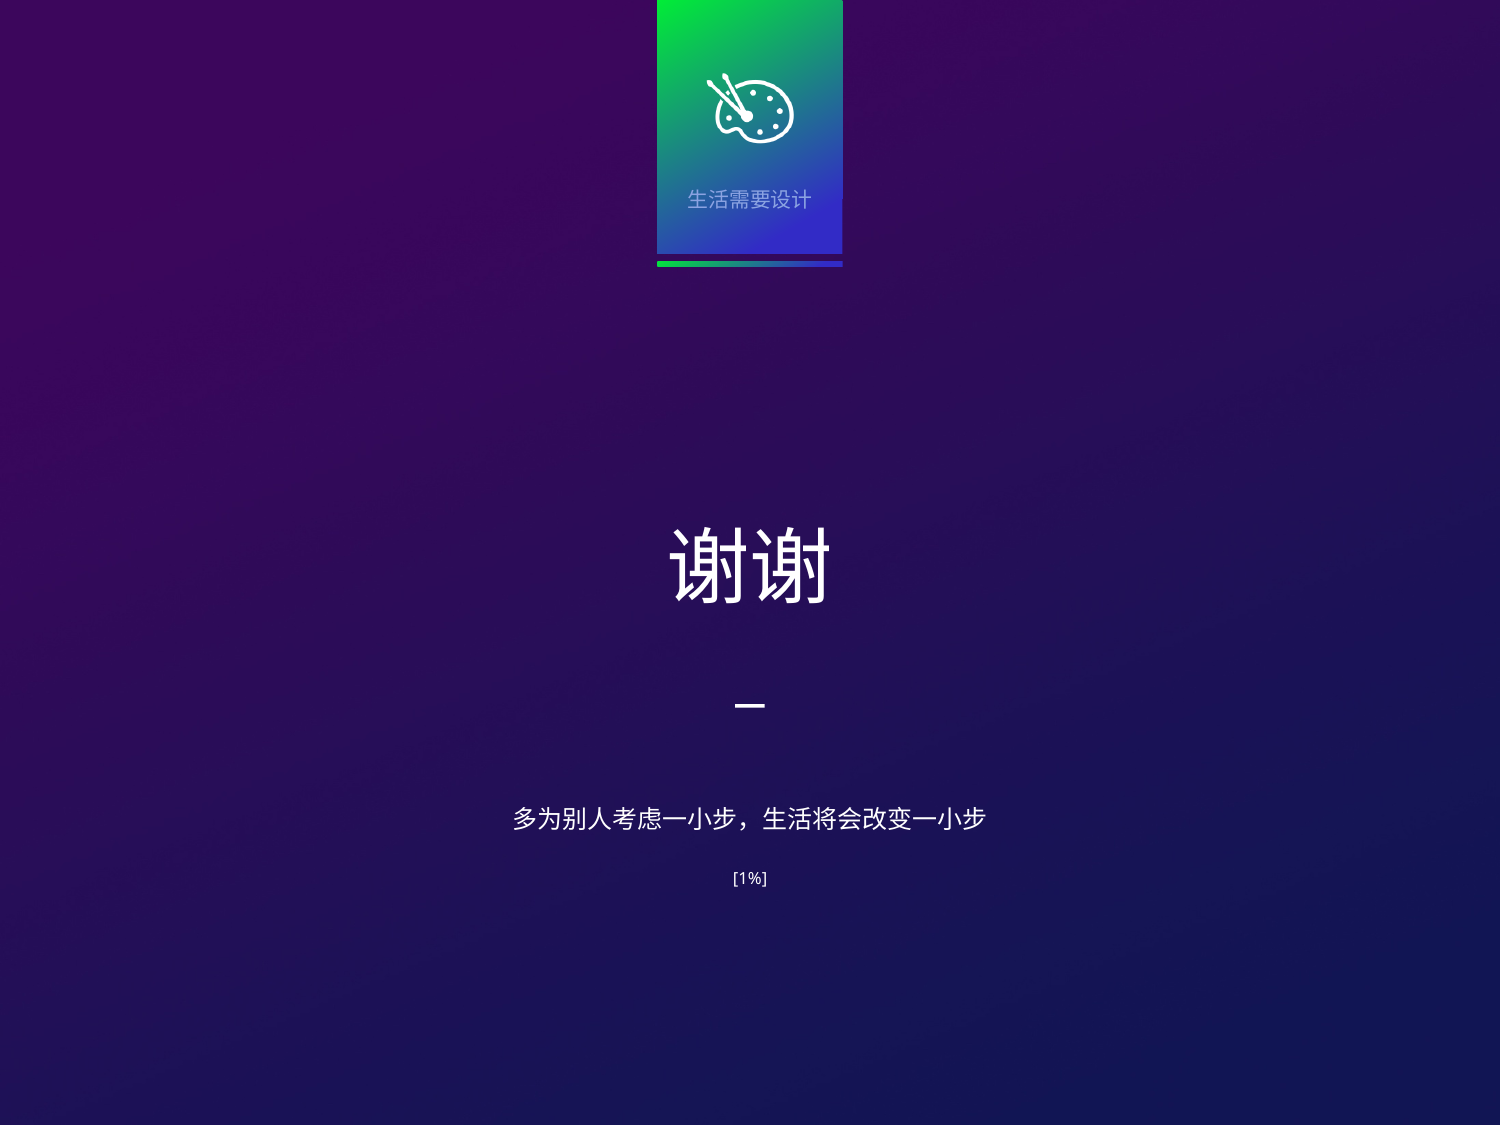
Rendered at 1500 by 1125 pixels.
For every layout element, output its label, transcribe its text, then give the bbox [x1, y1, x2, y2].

text_box 谢谢 [651, 506, 848, 622]
text_box [734, 703, 766, 709]
text_box 多为别人考虑一小步，生活将会改变一小步 [497, 796, 1003, 842]
picture [0, 0, 1500, 1125]
picture [705, 63, 795, 153]
text_box [1%] [718, 860, 783, 896]
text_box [657, 0, 843, 267]
